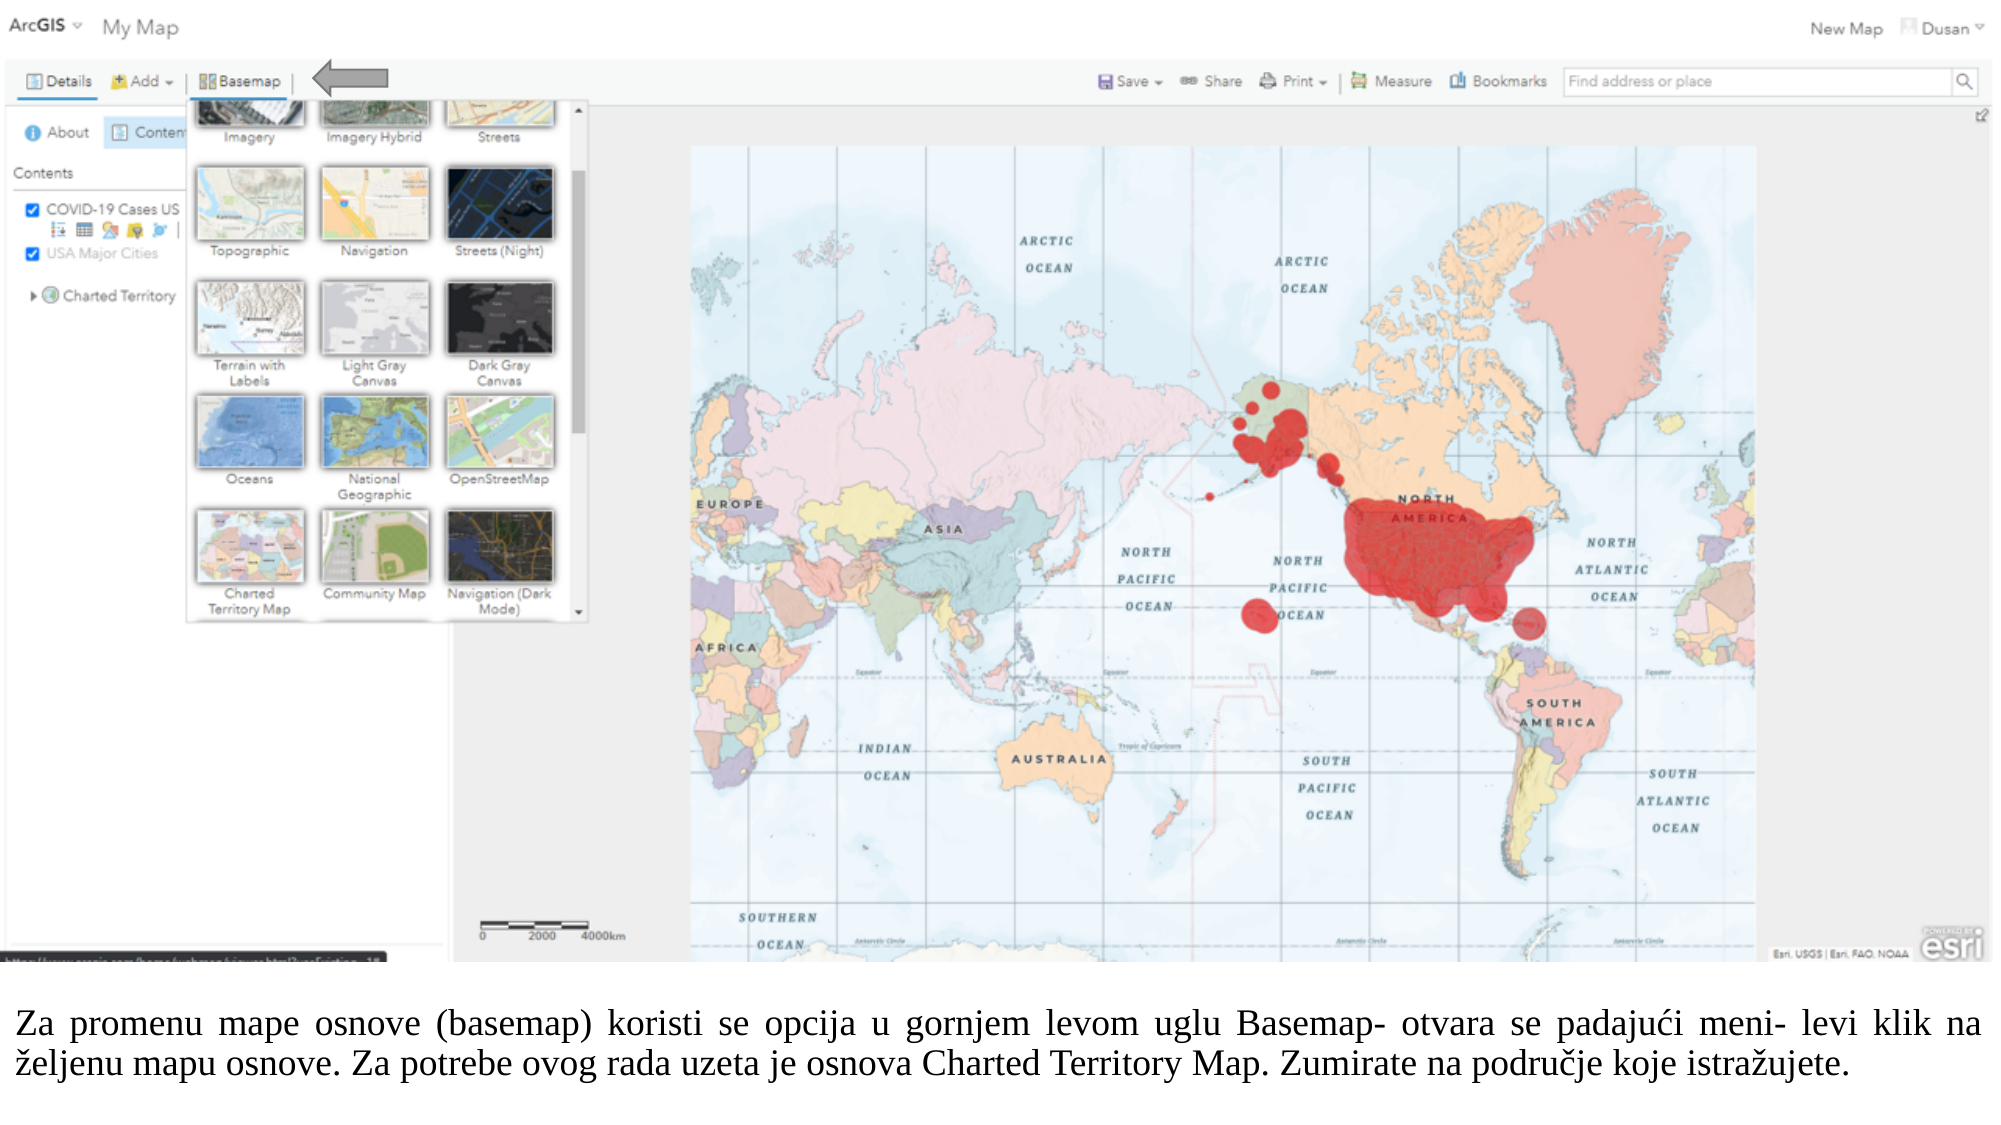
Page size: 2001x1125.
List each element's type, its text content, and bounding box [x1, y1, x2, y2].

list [0, 0, 1996, 962]
title Za promenu mape osnove (basemap) koristi se opcija u gornjem levom uglu Basemap- otvara se padajući meni- levi klik na željenu mapu osnove. Za potrebe ovog rada uzeta je osnova Charted Territory Map. Zumirate na područje koje istražujete. [0, 961, 2000, 1125]
